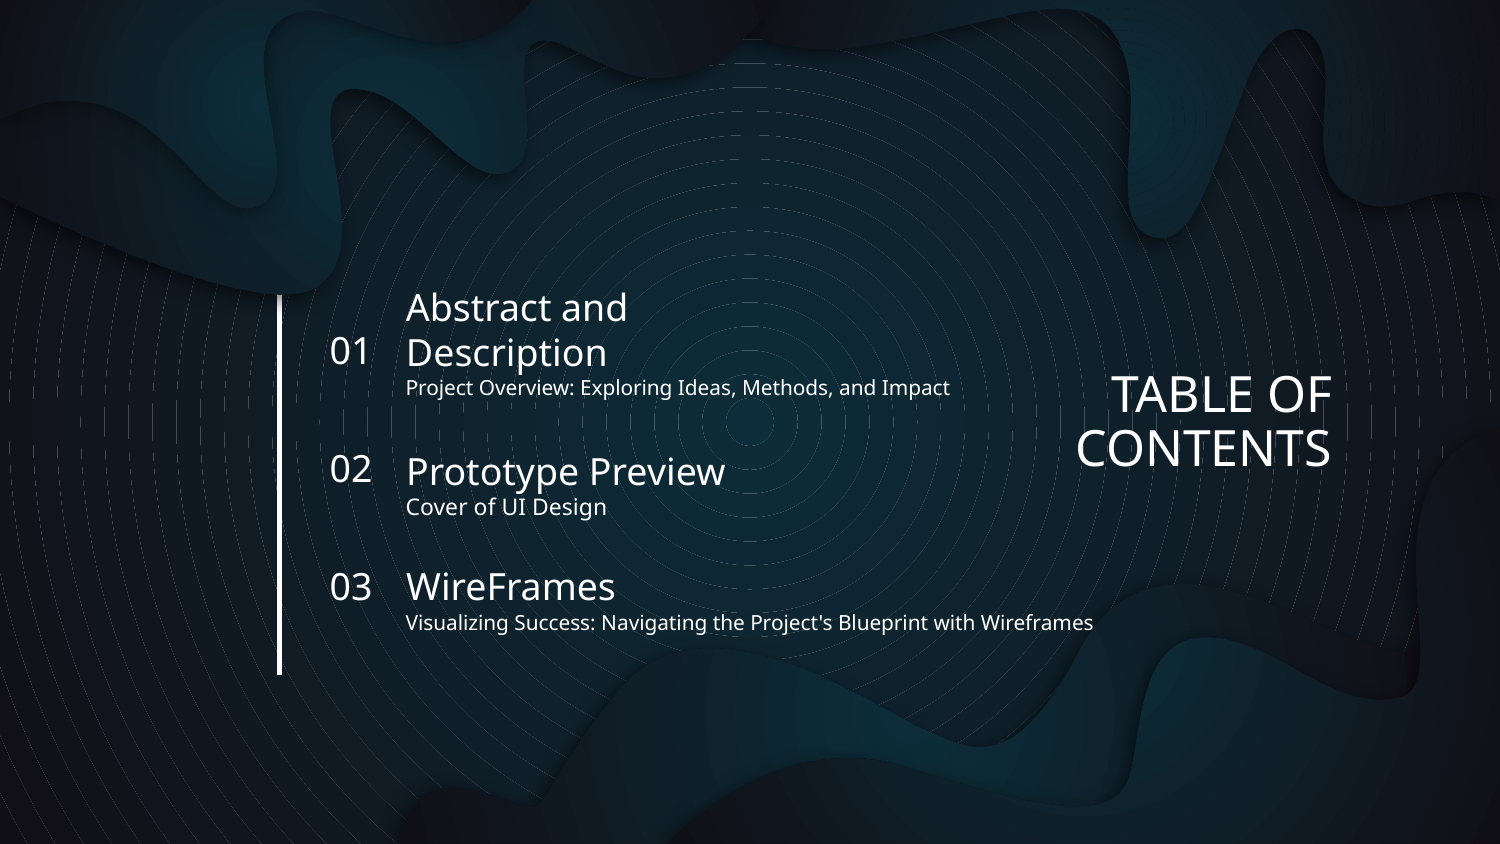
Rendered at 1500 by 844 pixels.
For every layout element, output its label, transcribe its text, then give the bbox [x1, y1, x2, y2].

subtitle Cover of UI Design [394, 486, 1122, 534]
subtitle Project Overview: Exploring Ideas, Methods, and Impact [394, 368, 992, 416]
title 03 [182, 562, 384, 638]
subtitle Visualizing Success: Navigating the Project's Blueprint with Wireframes [394, 603, 1122, 650]
subtitle Prototype Preview [1344, 406, 1454, 499]
subtitle Abstract and Description [394, 287, 826, 368]
title 02 [182, 444, 384, 519]
subtitle Prototype Preview [394, 416, 992, 486]
subtitle WireFrames [394, 521, 1454, 614]
title 01 [182, 326, 384, 402]
title TABLE OF CONTENTS [992, 345, 1344, 501]
